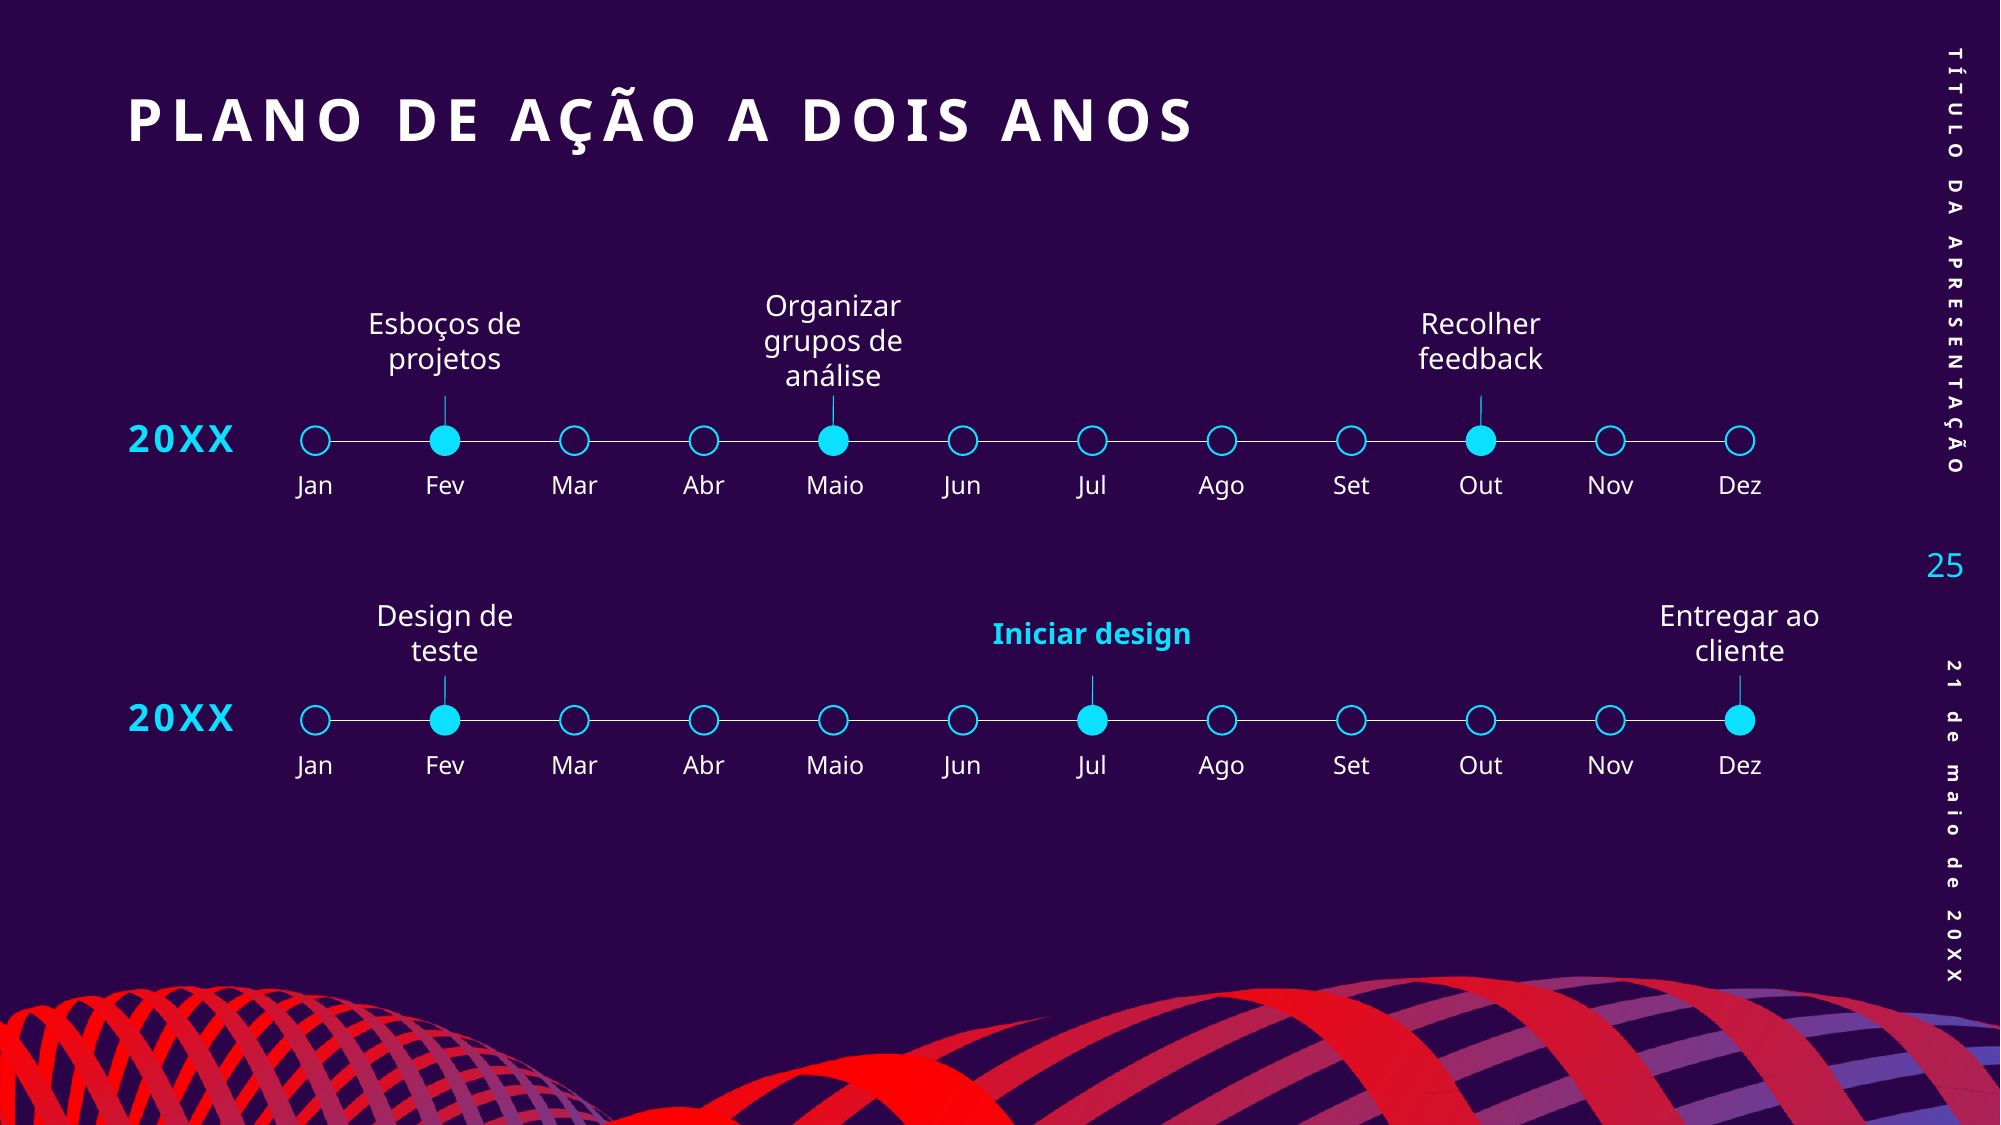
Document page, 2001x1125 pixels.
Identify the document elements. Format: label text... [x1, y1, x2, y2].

text_box [818, 704, 849, 736]
list Set [1310, 455, 1392, 604]
list Out [1440, 455, 1522, 604]
list Mar [533, 734, 616, 883]
list 20XX [82, 399, 279, 482]
list Nov [1569, 455, 1652, 604]
list Maio [786, 734, 885, 883]
text_box [1724, 425, 1756, 457]
list Iniciar design [974, 584, 1211, 681]
text_box [947, 425, 979, 457]
list Jun [922, 734, 1004, 883]
text_box [1595, 425, 1626, 457]
text_box [1465, 704, 1497, 736]
text_box [1595, 704, 1626, 736]
list Maio [786, 455, 885, 604]
text_box [300, 704, 331, 736]
text_box [300, 425, 331, 457]
list Jul [1051, 455, 1134, 584]
text_box [1206, 704, 1238, 736]
list Fev [404, 734, 486, 883]
list 20XX [82, 678, 279, 761]
list Design de teste [326, 584, 564, 681]
text_box [429, 425, 461, 457]
text_box [559, 704, 590, 736]
list Out [1440, 734, 1522, 883]
text_box [429, 705, 461, 736]
list Organizar grupos de análise [715, 292, 952, 389]
text_box [688, 704, 720, 736]
list Recolher feedback [1362, 292, 1599, 389]
list Abr [663, 734, 745, 883]
list Nov [1569, 734, 1652, 883]
text_box [1336, 425, 1367, 457]
list Dez [1699, 455, 1781, 584]
list Jan [274, 734, 357, 883]
list Set [1310, 734, 1392, 883]
text_box [947, 704, 979, 736]
slide_number 25 [1889, 519, 1980, 615]
text_box [1206, 425, 1238, 457]
text_box [1724, 705, 1756, 736]
list Mar [533, 455, 616, 604]
list Entregar ao cliente [1621, 584, 1858, 681]
text_box [688, 425, 720, 457]
list Ago [1181, 734, 1263, 883]
slide_number 21 de maio de 20XX [1925, 645, 1986, 1080]
title Plano de ação a dois anos [111, 84, 1837, 204]
list Esboços de projetos [326, 292, 564, 389]
list Jan [274, 455, 357, 604]
text_box [1077, 425, 1108, 457]
list Fev [404, 455, 486, 584]
picture [0, 0, 2000, 1125]
list Ago [1181, 455, 1263, 604]
text_box [1465, 425, 1497, 457]
text_box [559, 425, 590, 457]
list Dez [1699, 734, 1781, 883]
list Abr [663, 455, 745, 604]
text_box [818, 425, 849, 457]
text_box [1336, 704, 1367, 736]
footer TÍTULO DA APRESENTAÇÃO [1926, 33, 1987, 489]
text_box [1077, 705, 1108, 736]
list Jul [1051, 734, 1134, 883]
list Jun [922, 455, 1004, 604]
